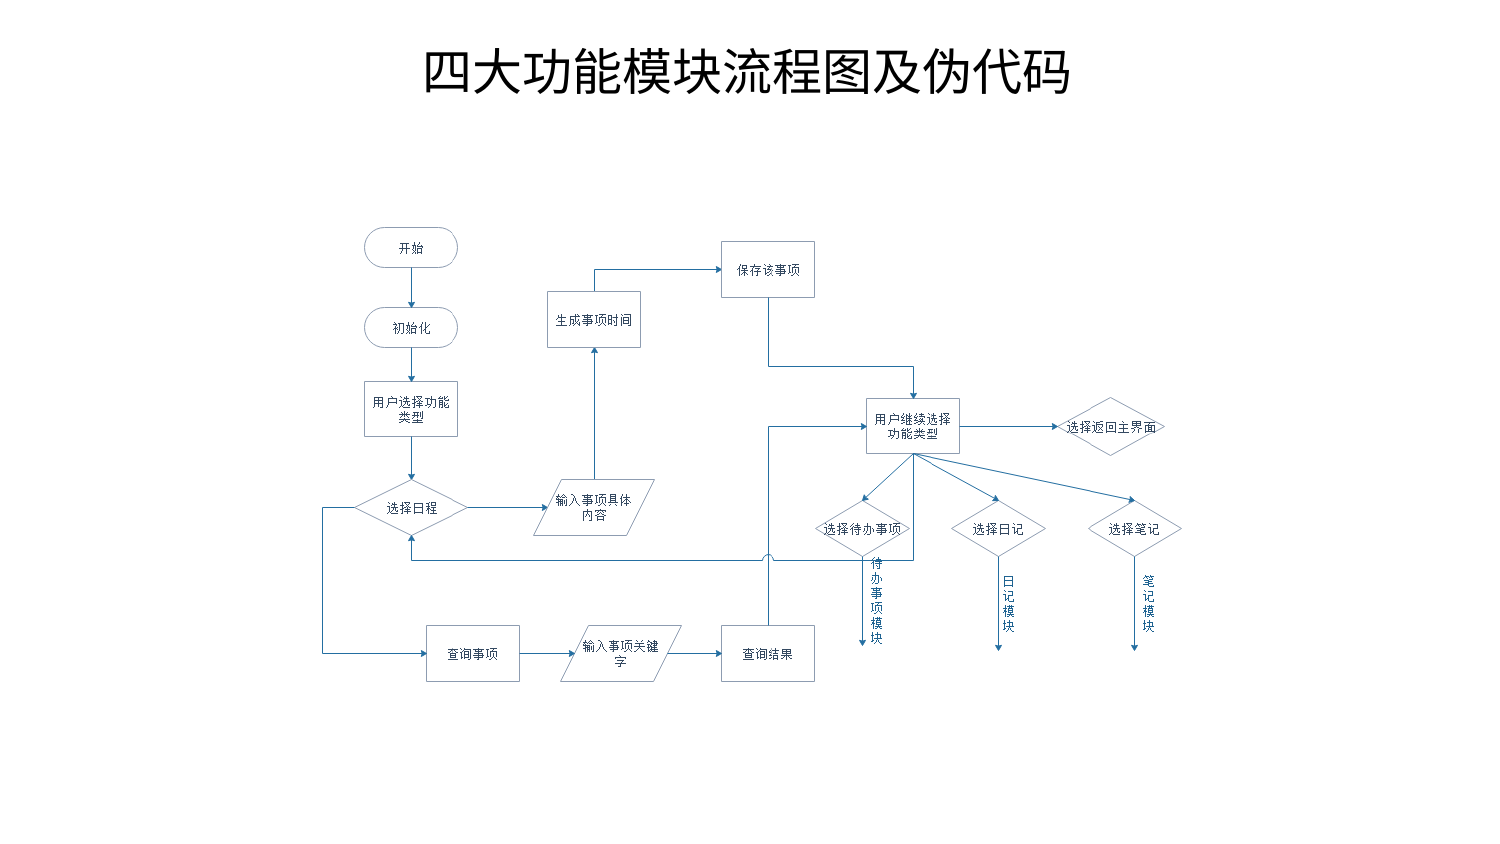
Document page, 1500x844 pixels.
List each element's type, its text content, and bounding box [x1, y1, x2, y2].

text_box 四大功能模块流程图及伪代码 [407, 32, 1164, 108]
picture [289, 185, 1200, 716]
